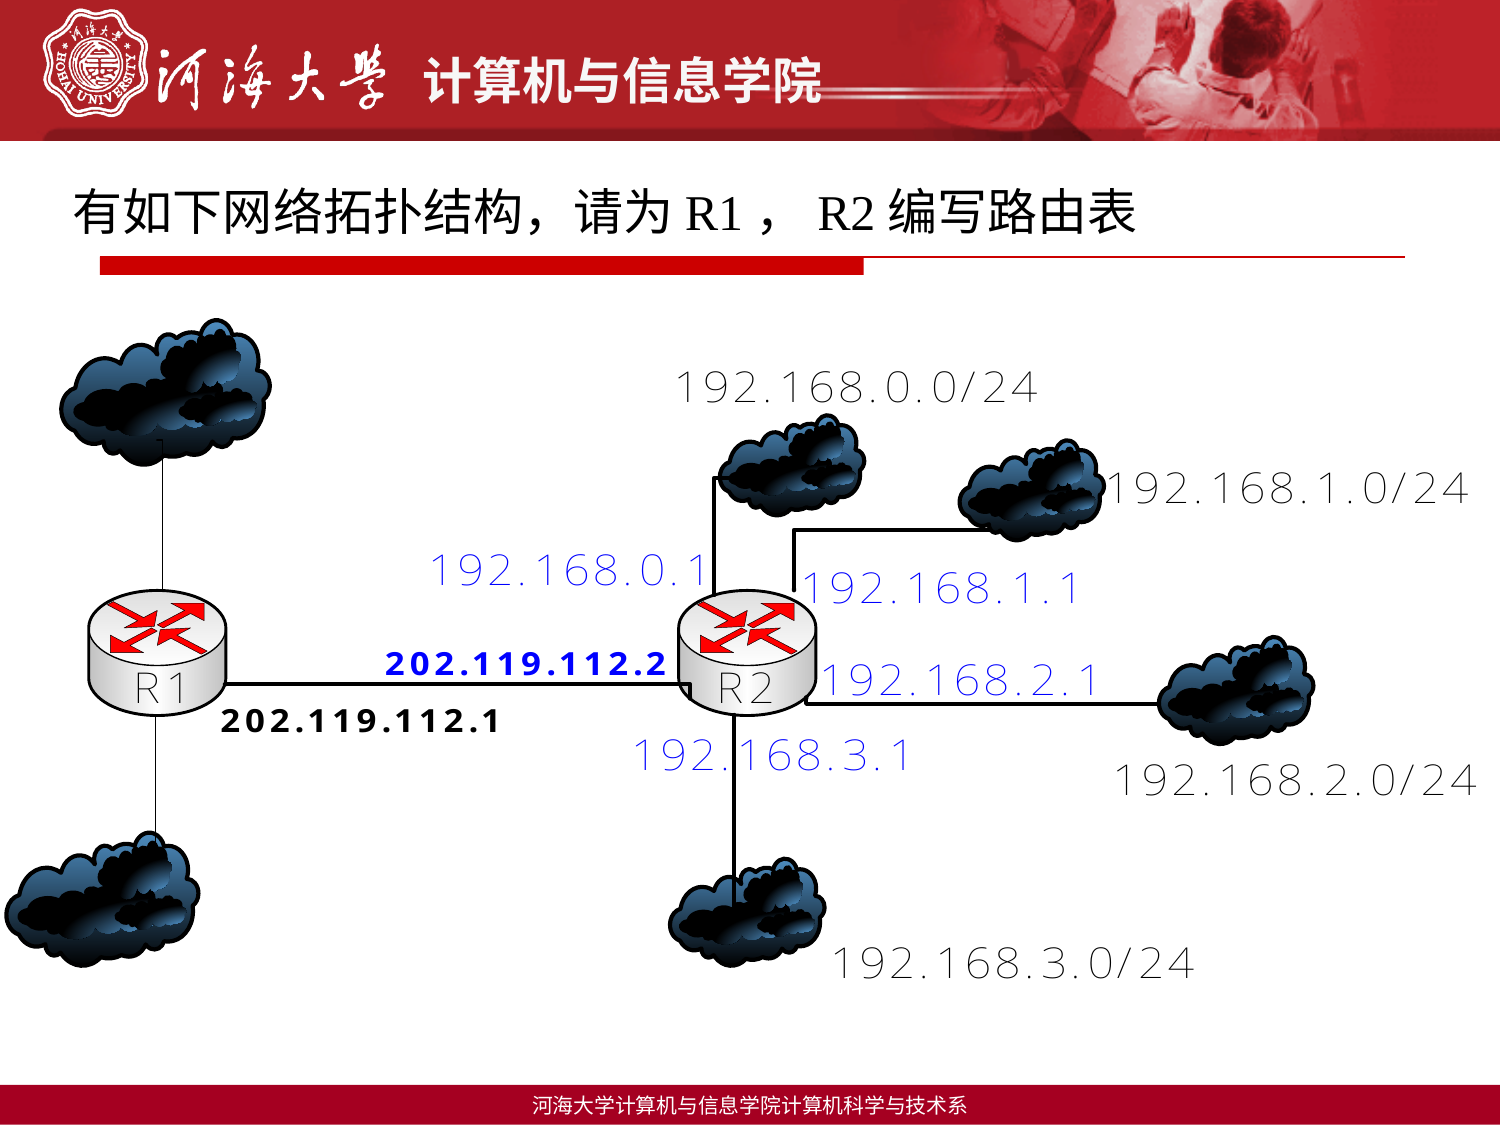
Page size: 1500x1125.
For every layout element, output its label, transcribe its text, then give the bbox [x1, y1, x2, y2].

text_box 有如下网络拓扑结构，请为R1，R2编写路由表 [58, 172, 1153, 248]
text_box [0, 314, 1500, 1002]
picture [0, 0, 1500, 141]
